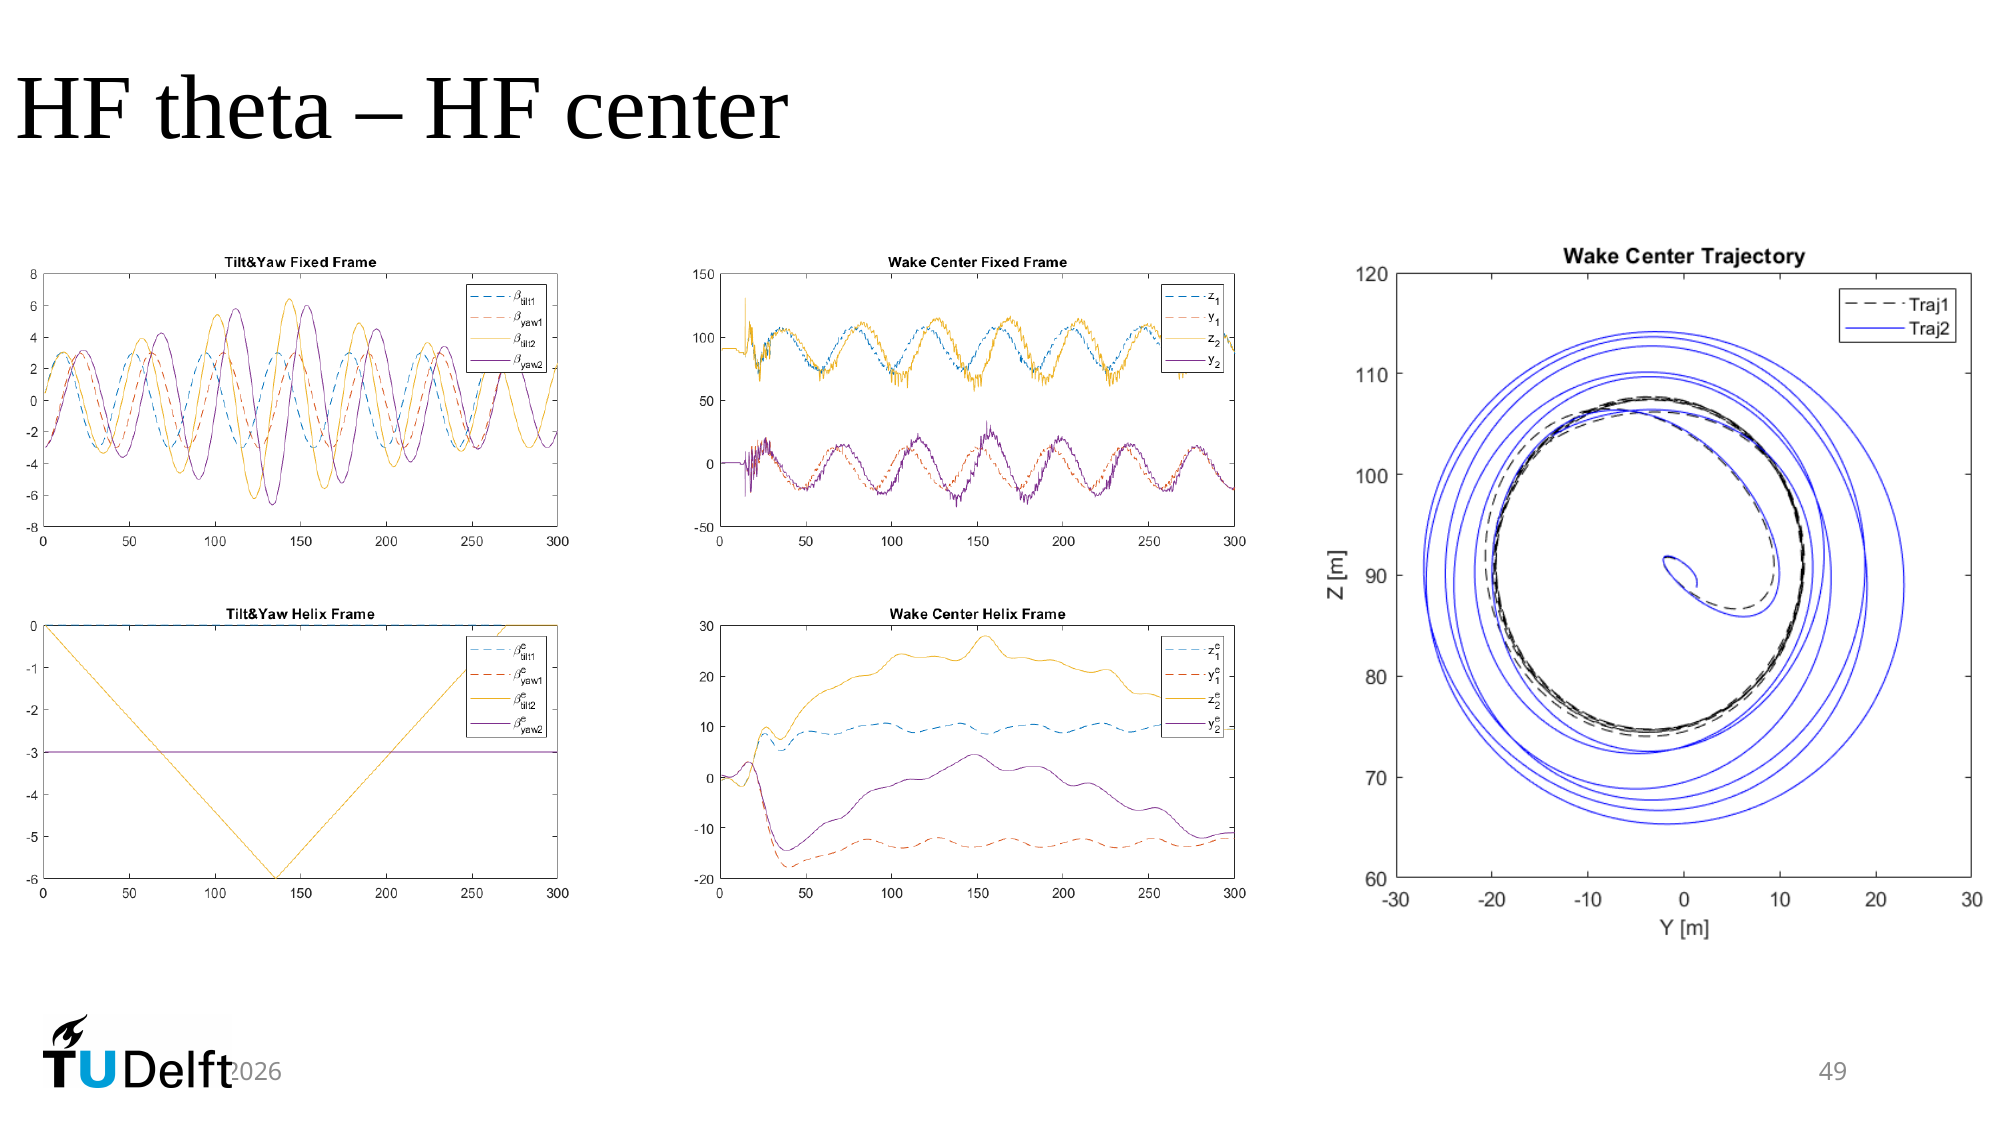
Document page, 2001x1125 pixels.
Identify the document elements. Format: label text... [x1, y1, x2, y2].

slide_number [137, 1042, 588, 1103]
title HF theta – HF center [0, 0, 1725, 217]
picture [43, 1014, 232, 1088]
slide_number 49 [1412, 1042, 1863, 1103]
picture [0, 217, 2000, 960]
